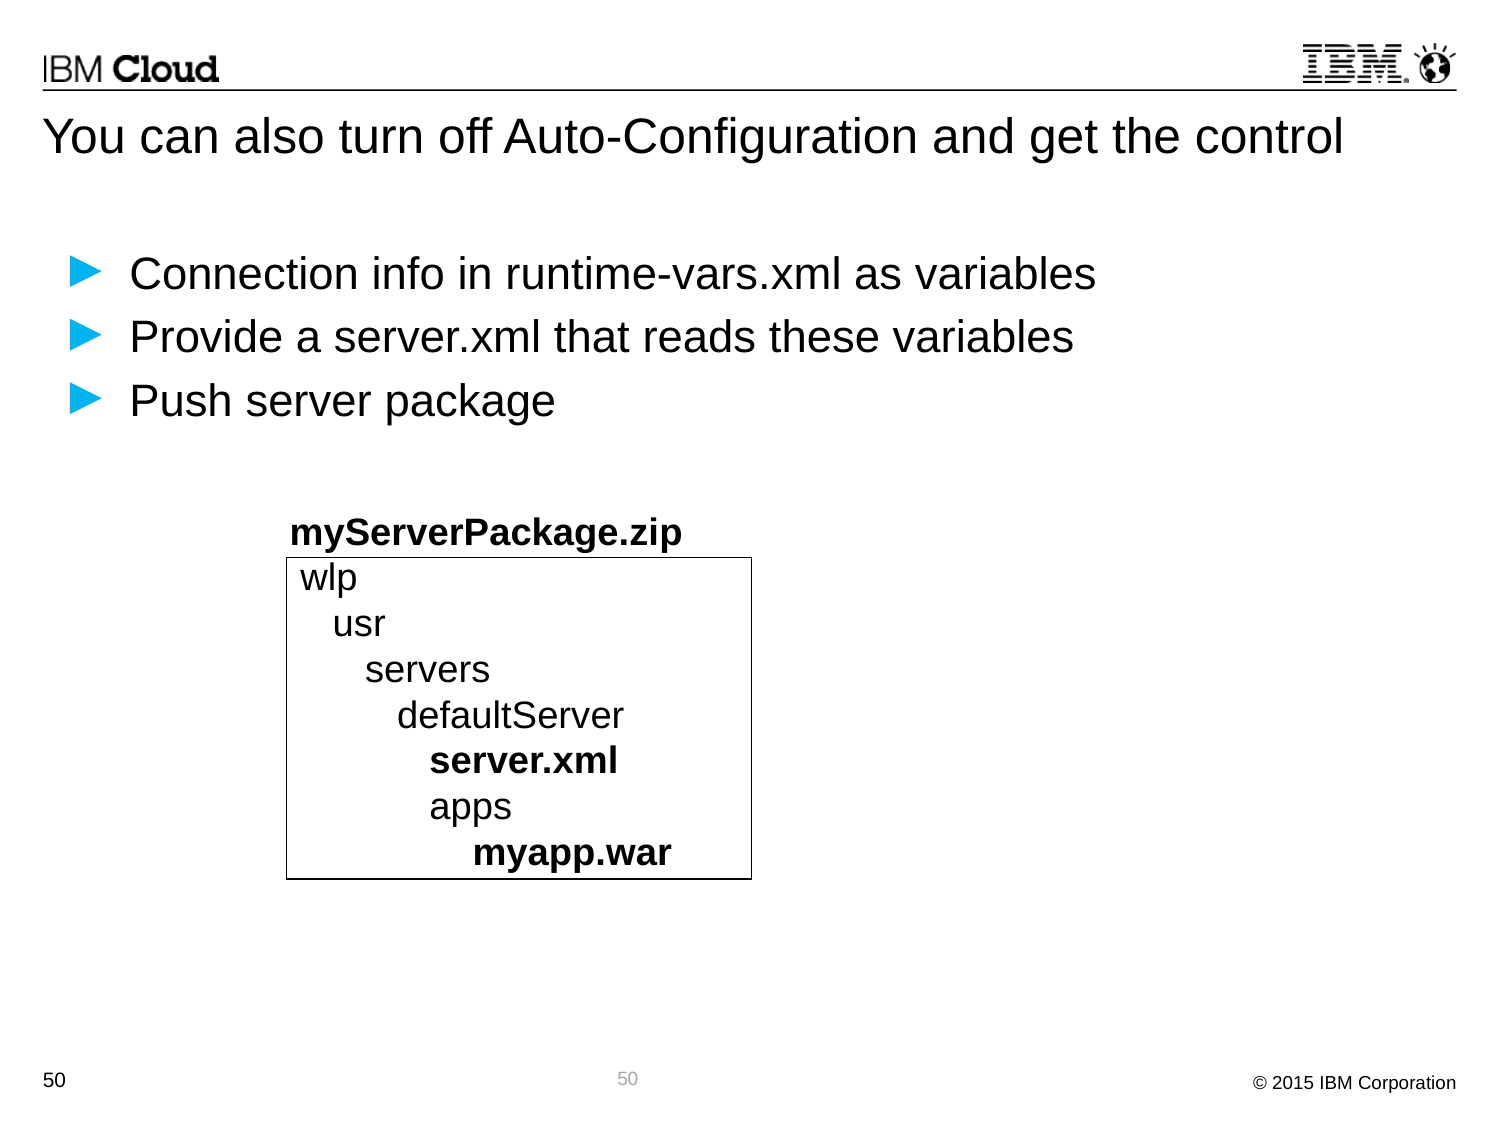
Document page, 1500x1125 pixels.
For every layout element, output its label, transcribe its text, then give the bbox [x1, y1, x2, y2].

text_box myServerPackage.zip wlp usr servers defaultServer server.xml apps myapp.war [274, 499, 699, 927]
title You can also turn off Auto-Configuration and get the control [41, 96, 1444, 284]
text_box [286, 557, 752, 879]
text_box 50 [602, 1058, 898, 1119]
picture [1303, 43, 1456, 83]
text_box Connection info in runtime-vars.xml as variables Provide a server.xml that reads these variables Push server package [54, 172, 1451, 1003]
picture [44, 55, 219, 82]
